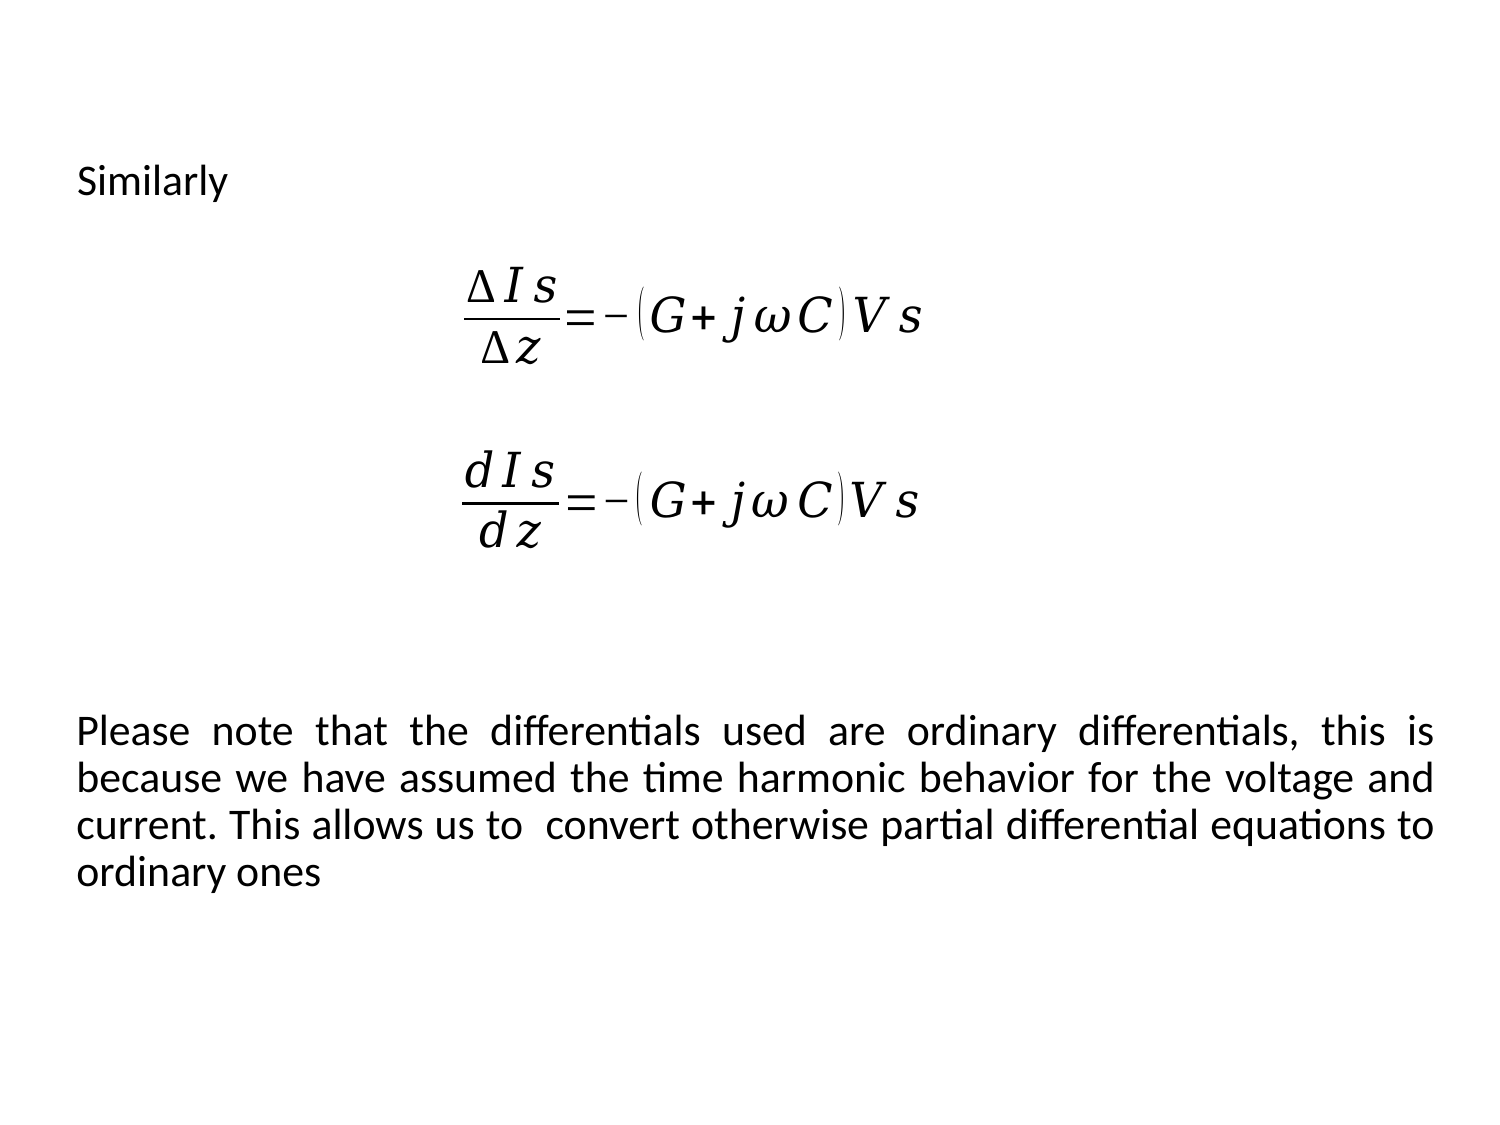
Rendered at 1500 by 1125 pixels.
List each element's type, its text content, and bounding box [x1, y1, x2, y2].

text_box Please note that the differentials used are ordinary differentials, this is because we have assumed the time harmonic behavior for the voltage and current. This allows us to convert otherwise partial differential equations to ordinary ones [61, 699, 1450, 948]
text_box Similarly [62, 149, 1357, 275]
